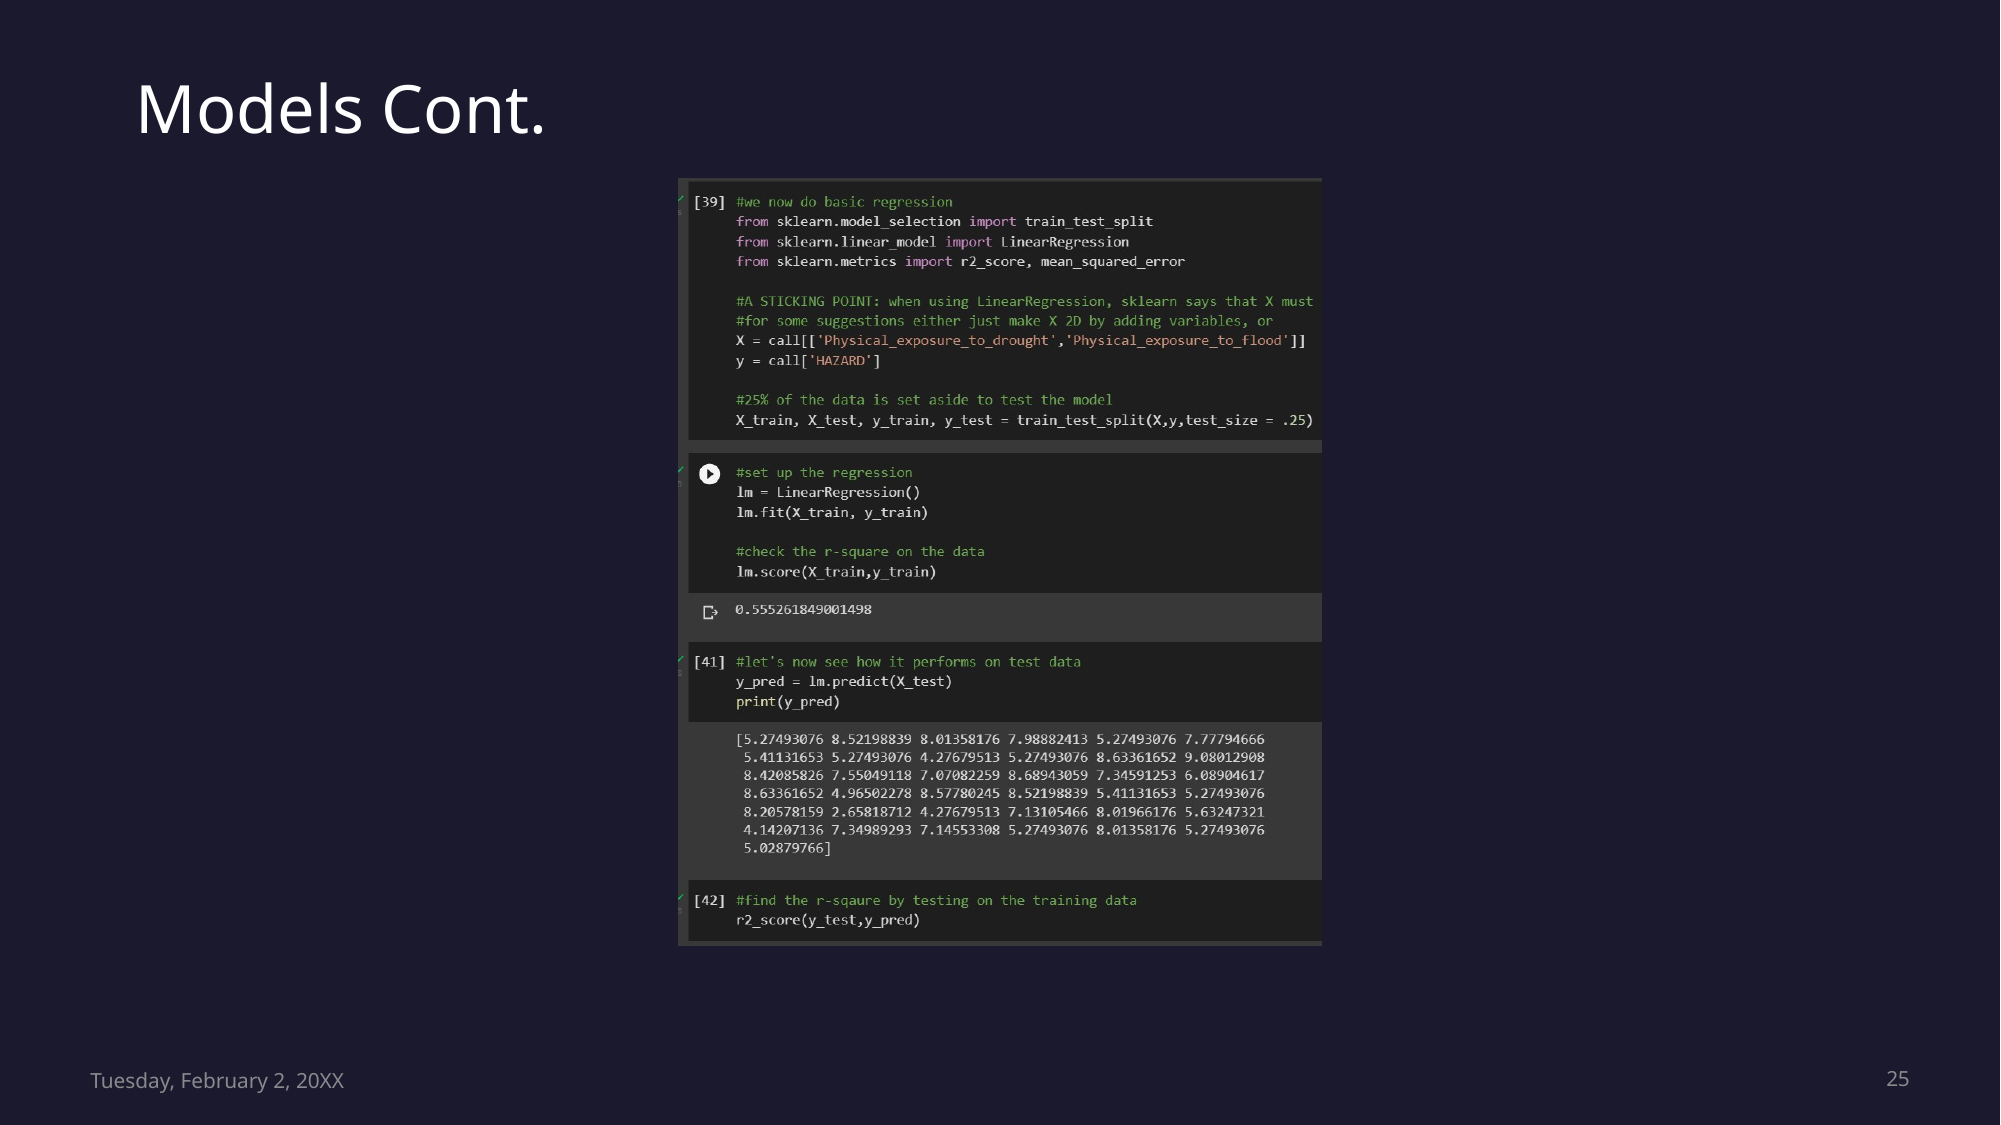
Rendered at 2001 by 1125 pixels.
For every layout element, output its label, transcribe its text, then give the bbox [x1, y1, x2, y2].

picture [678, 178, 1322, 947]
text_box Models Cont. [135, 64, 1955, 149]
slide_number 25 [1632, 1067, 1910, 1093]
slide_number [90, 1067, 522, 1093]
